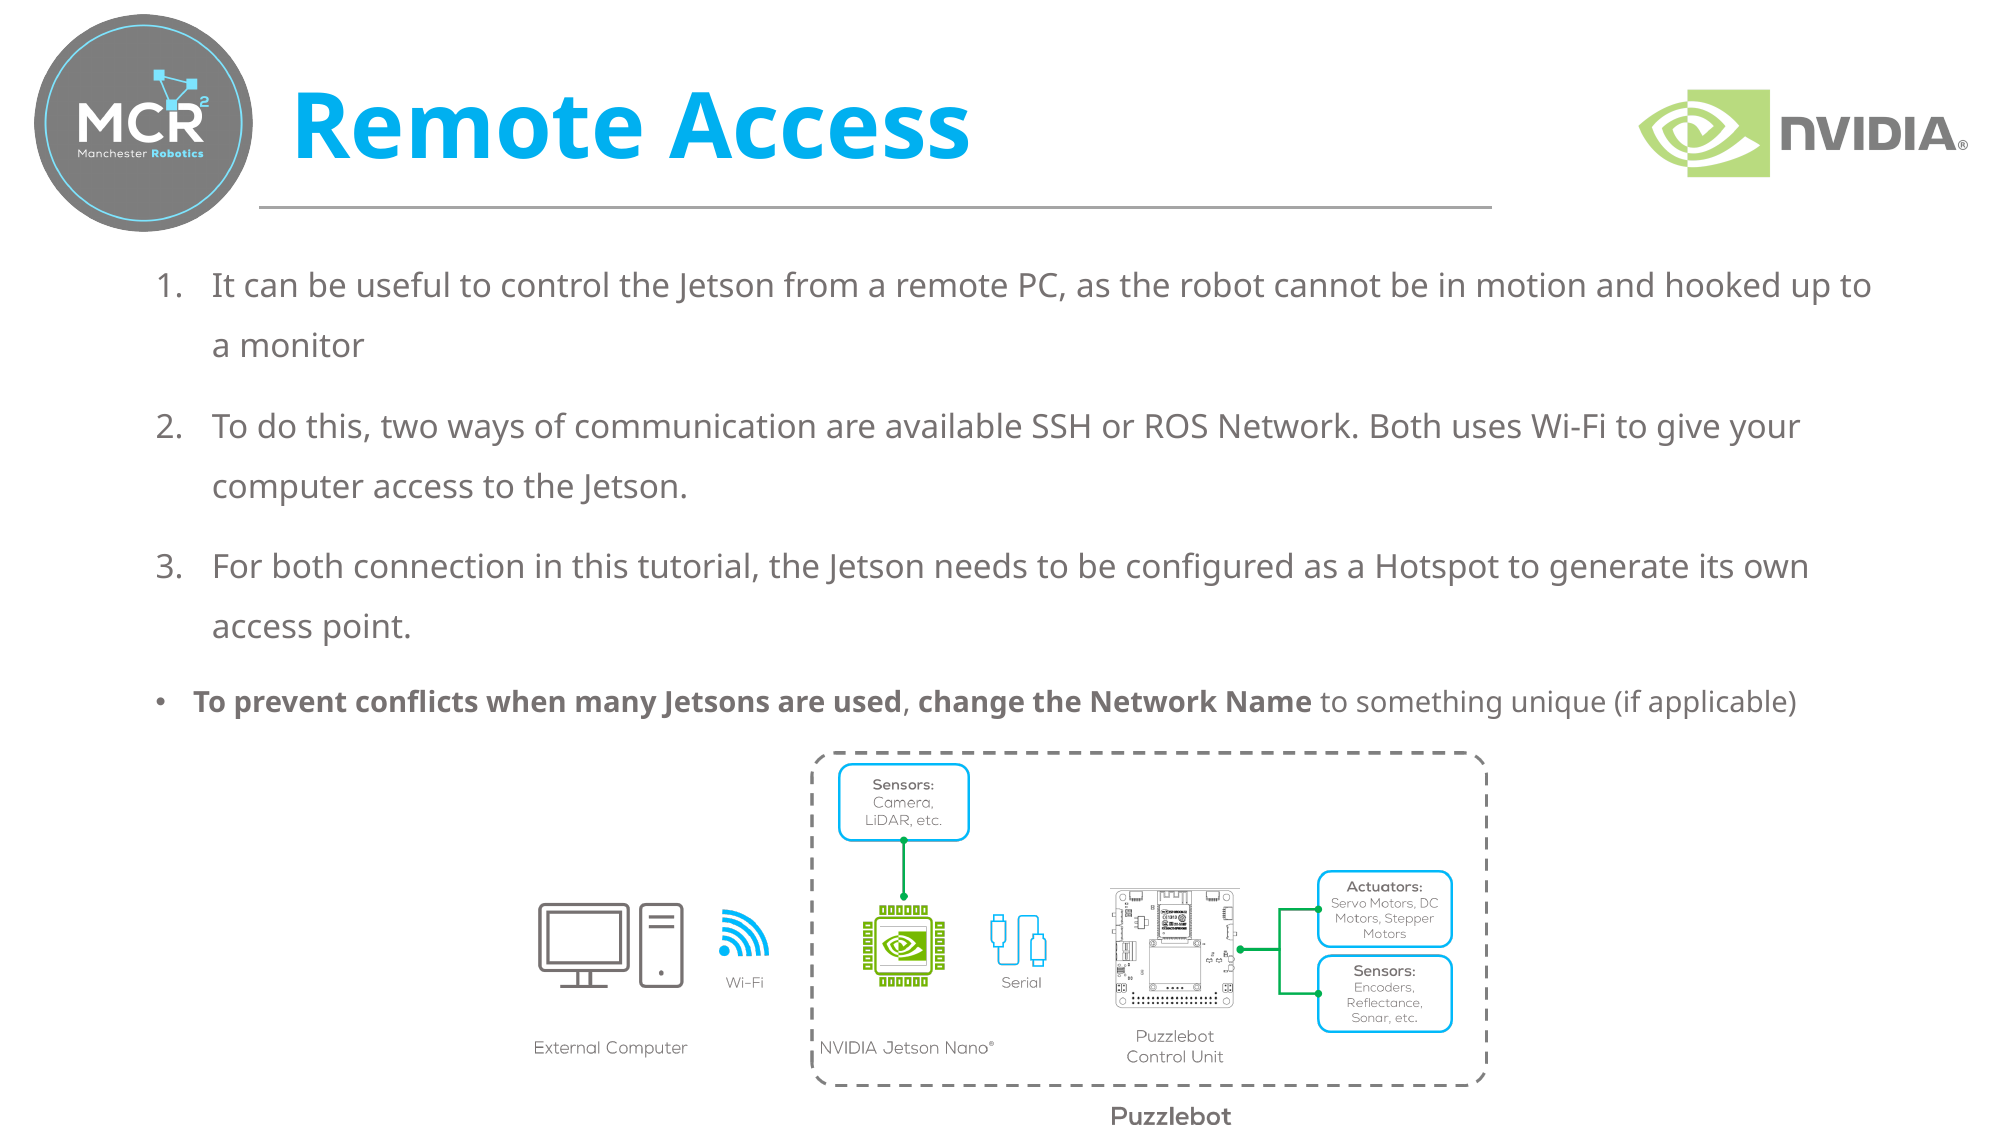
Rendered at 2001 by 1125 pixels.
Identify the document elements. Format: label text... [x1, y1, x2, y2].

list It can be useful to control the Jetson from a remote PC, as the robot cannot be in motion and hooked up to a monitor To do this, two ways of communication are available SSH or ROS Network. Both uses Wi-Fi to give your computer access to the Jetson. For both connection in this tutorial, the Jetson needs to be configured as a Hotspot to generate its own access point. To prevent conflicts when many Jetsons are used, change the Network Name to something unique (if applicable) [140, 237, 1902, 1080]
title Remote Access [275, 19, 1615, 237]
picture [512, 751, 1488, 1125]
